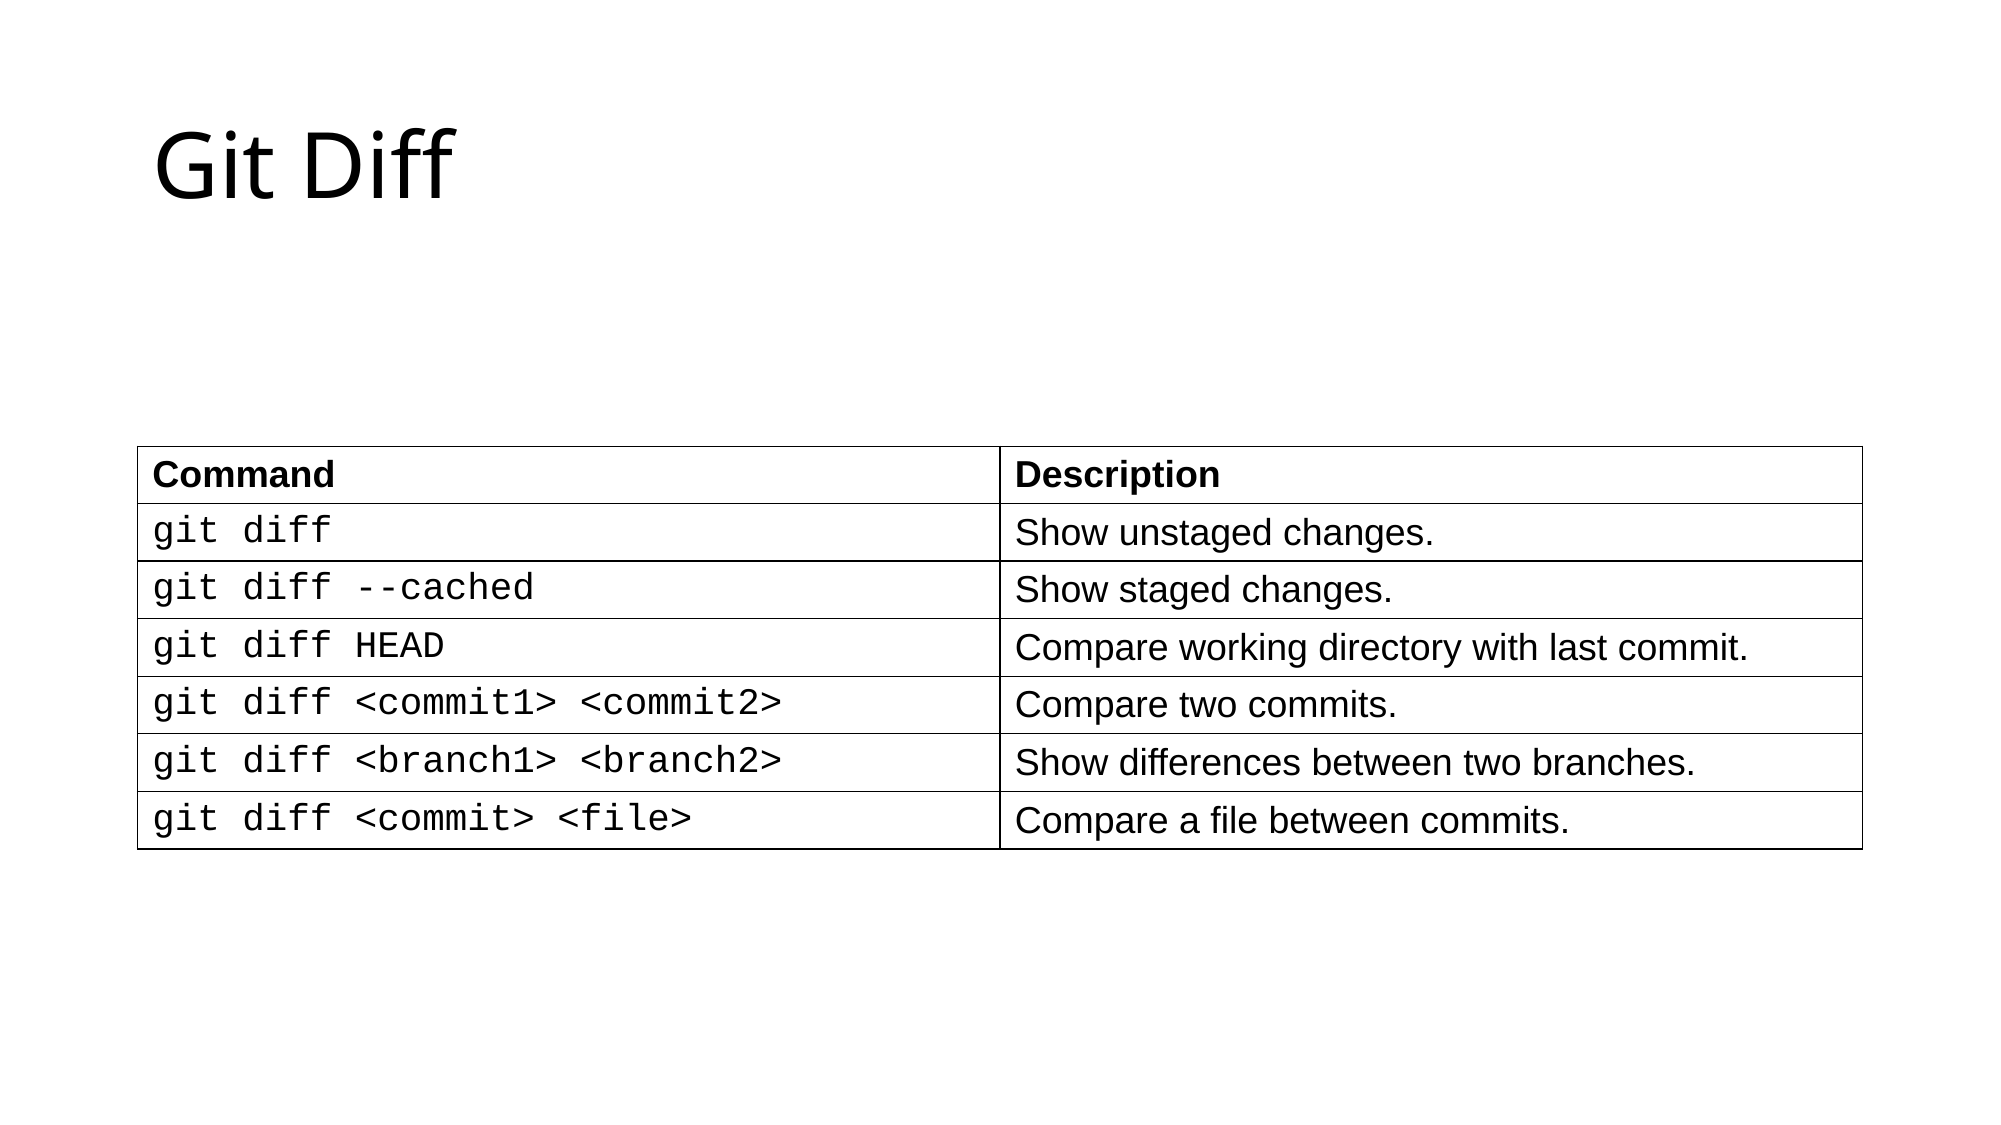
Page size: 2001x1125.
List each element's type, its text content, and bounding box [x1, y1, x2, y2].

table_cell Compare a file between commits. [1001, 792, 1862, 848]
table_header Command [138, 447, 999, 503]
table_cell git diff HEAD [138, 619, 999, 676]
table_cell git diff <branch1> <branch2> [138, 734, 999, 791]
table_cell git diff <commit> <file> [138, 792, 999, 848]
table_cell git diff --cached [138, 562, 999, 618]
table_cell git diff <commit1> <commit2> [138, 677, 999, 733]
table_cell Compare two commits. [1001, 677, 1862, 733]
table_cell Show unstaged changes. [1001, 504, 1862, 560]
title Git Diff [137, 59, 1863, 278]
table_cell Compare working directory with last commit. [1001, 619, 1862, 676]
table_cell git diff [138, 504, 999, 560]
table_cell Show staged changes. [1001, 562, 1862, 618]
table_cell Show differences between two branches. [1001, 734, 1862, 791]
table_header Description [1001, 447, 1862, 503]
